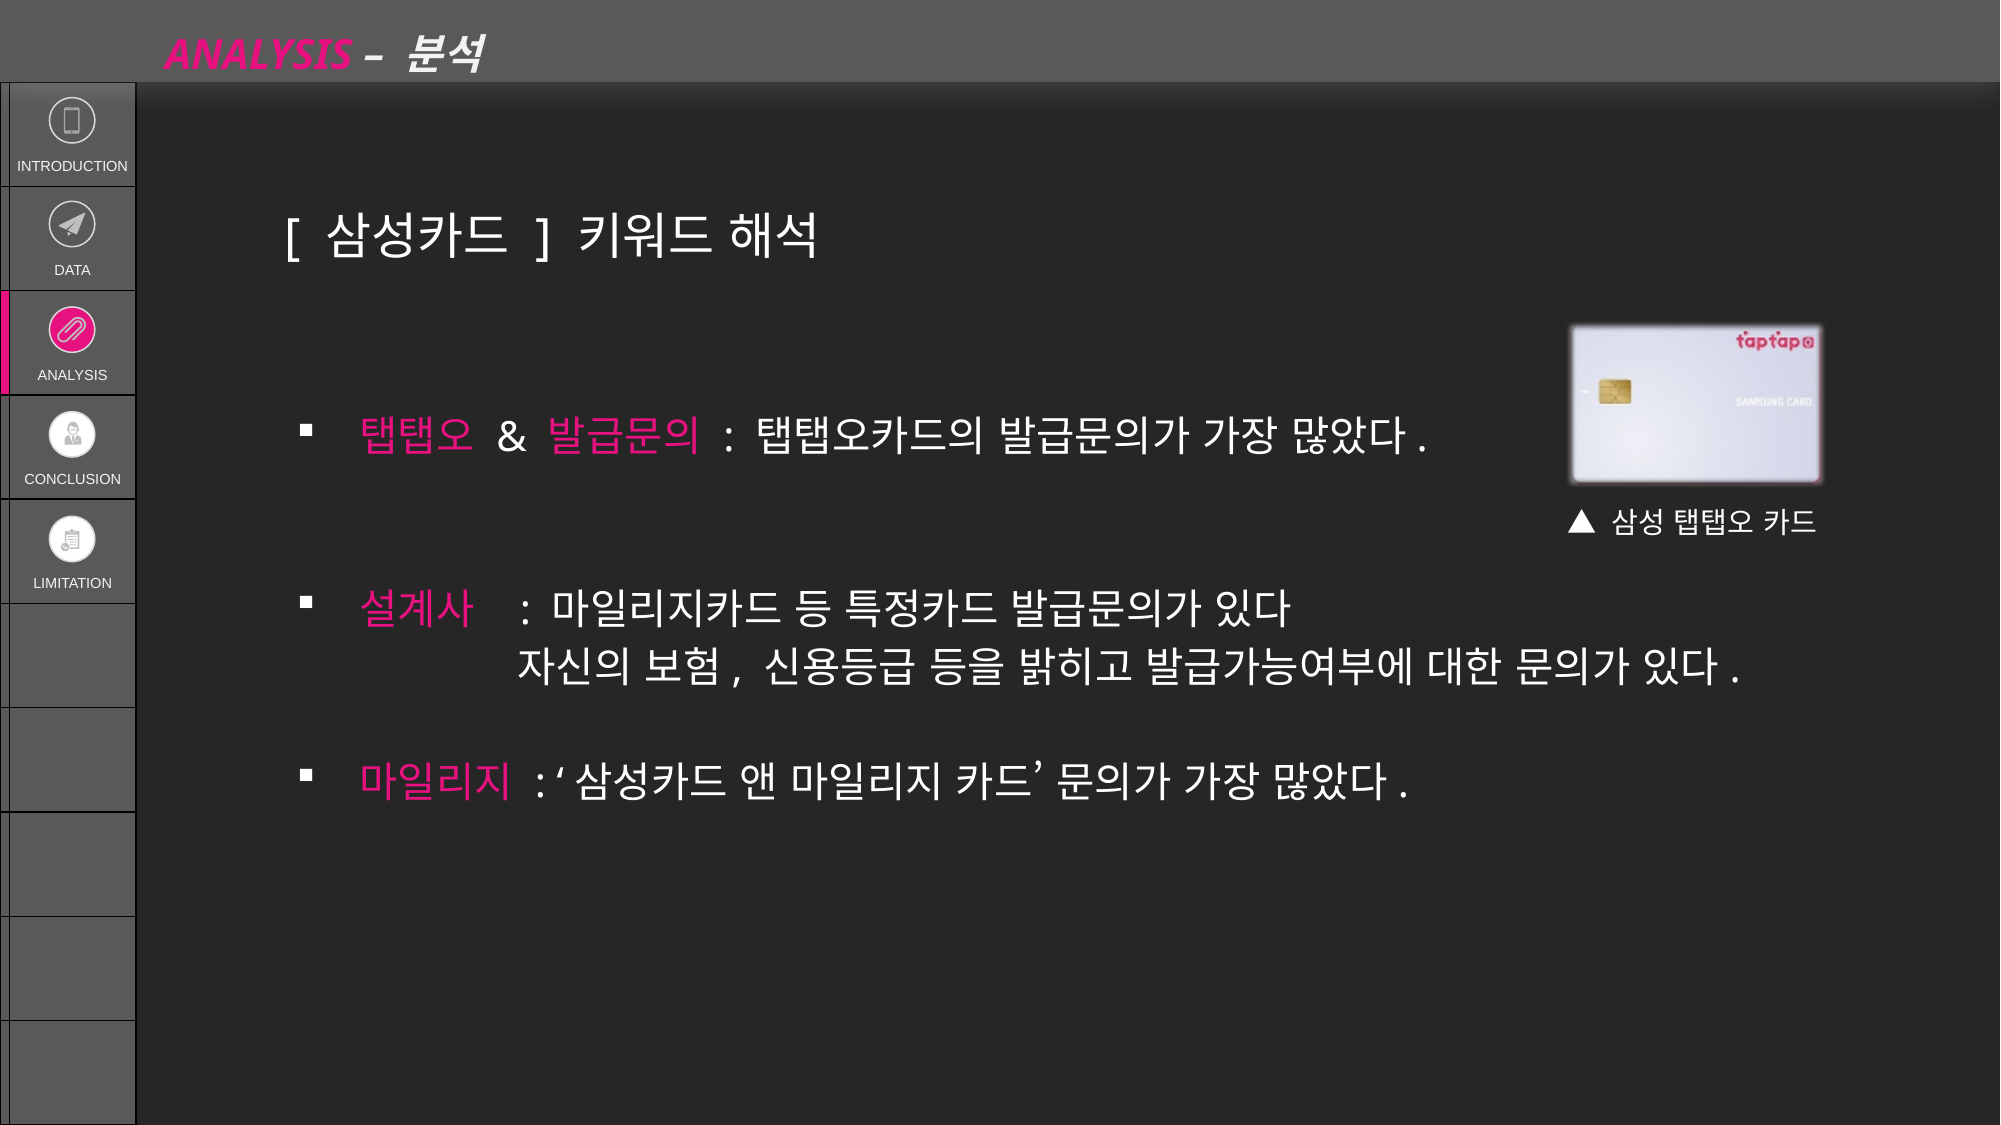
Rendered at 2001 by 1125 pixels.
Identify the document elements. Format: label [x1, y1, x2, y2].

text_box [49, 97, 95, 143]
table_cell [1, 291, 9, 394]
table_cell [10, 187, 135, 290]
table_cell [1, 1021, 9, 1124]
table_cell [1, 813, 9, 916]
table_cell [10, 500, 135, 603]
table_cell [1, 396, 9, 498]
table_cell [10, 1021, 135, 1124]
table_cell [1, 708, 9, 811]
table_cell [10, 604, 135, 707]
table_cell [10, 813, 135, 916]
text_box [49, 306, 95, 353]
text_box [269, 180, 1915, 1011]
table_cell [1, 917, 9, 1020]
table_header [1, 83, 9, 186]
picture [1565, 320, 1828, 489]
table_cell [10, 291, 135, 394]
text_box [49, 201, 95, 247]
table_cell [10, 396, 135, 498]
table_cell [1, 500, 9, 603]
table_cell [1, 604, 9, 707]
text_box [49, 411, 95, 458]
text_box [49, 516, 95, 562]
table_cell [1, 187, 9, 290]
table_cell [10, 708, 135, 811]
text_box [0, 0, 2000, 82]
table_header [10, 83, 135, 186]
table_cell [10, 917, 135, 1020]
